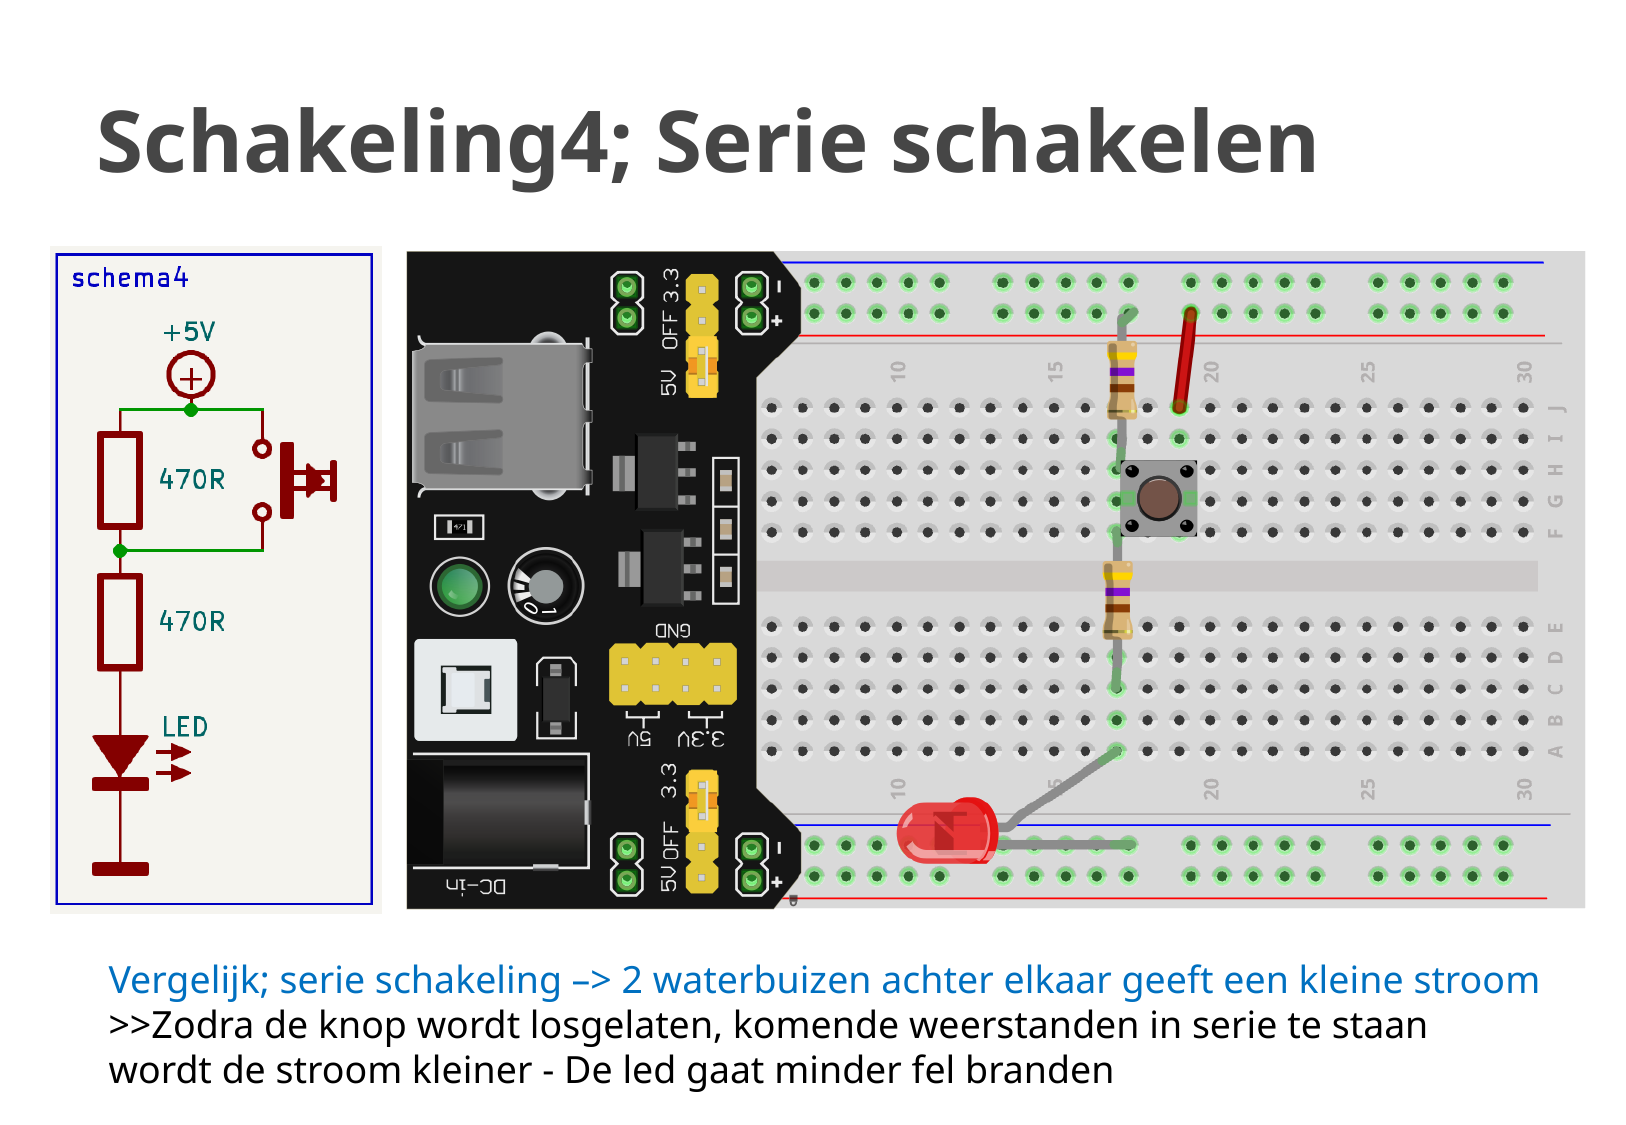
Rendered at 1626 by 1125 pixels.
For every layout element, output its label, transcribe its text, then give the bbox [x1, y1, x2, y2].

text_box Vergelijk; serie schakeling –> 2 waterbuizen achter elkaar geeft een kleine stroom >>Zodra de knop wordt losgelaten, komende weerstanden in serie te staan wordt de stroom kleiner - De led gaat minder fel branden [93, 949, 1557, 1099]
list [81, 243, 1544, 986]
title Schakeling4; Serie schakelen [81, 45, 1544, 233]
picture [50, 245, 382, 915]
picture [402, 245, 1594, 915]
